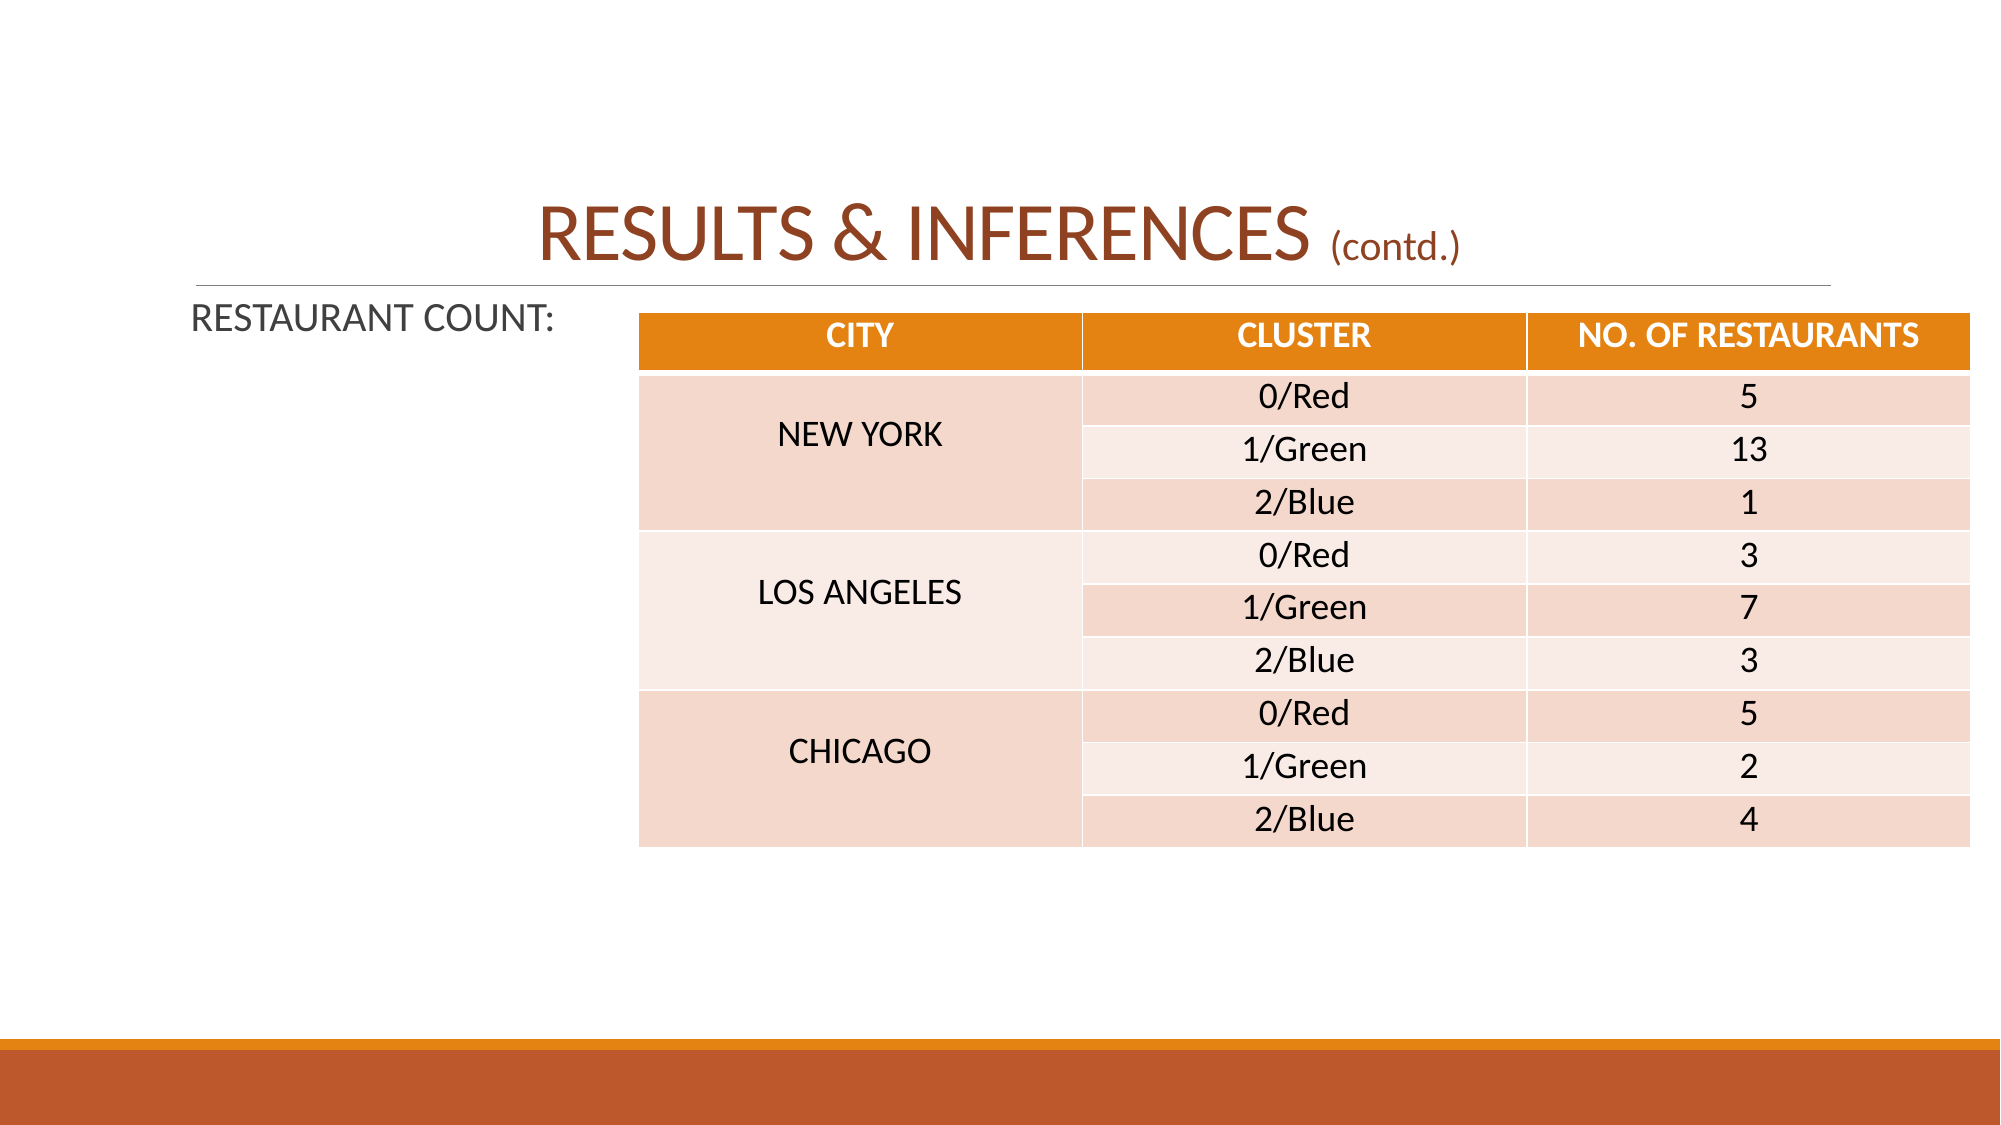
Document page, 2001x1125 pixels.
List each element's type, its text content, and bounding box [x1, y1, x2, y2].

text_box RESULTS & INFERENCES (contd.) [179, 47, 1830, 285]
table_cell 7 [1528, 585, 1970, 636]
table_cell 5 [1528, 691, 1970, 742]
table_cell NEW YORK [639, 376, 1082, 530]
table_cell CHICAGO [639, 691, 1082, 847]
table_header CITY [639, 313, 1082, 370]
table_cell 2 [1528, 743, 1970, 794]
table_cell 3 [1528, 638, 1970, 689]
table_cell 0/Red [1083, 691, 1526, 742]
table_header CLUSTER [1083, 313, 1526, 370]
table_cell 3 [1528, 532, 1970, 583]
table_header NO. OF RESTAURANTS [1528, 313, 1970, 370]
table_cell 1/Green [1083, 743, 1526, 794]
table_cell 13 [1528, 427, 1970, 478]
table_cell 4 [1528, 796, 1970, 847]
text_box RESTAURANT COUNT: [190, 294, 562, 441]
table_cell 2/Blue [1083, 638, 1526, 689]
table_cell LOS ANGELES [639, 532, 1082, 689]
table_cell 1/Green [1083, 427, 1526, 478]
table_cell 2/Blue [1083, 479, 1526, 530]
table_cell 5 [1528, 376, 1970, 425]
table_cell 2/Blue [1083, 796, 1526, 847]
table_cell 0/Red [1083, 376, 1526, 425]
table_cell 0/Red [1083, 532, 1526, 583]
table_cell 1/Green [1083, 585, 1526, 636]
table_cell 1 [1528, 479, 1970, 530]
